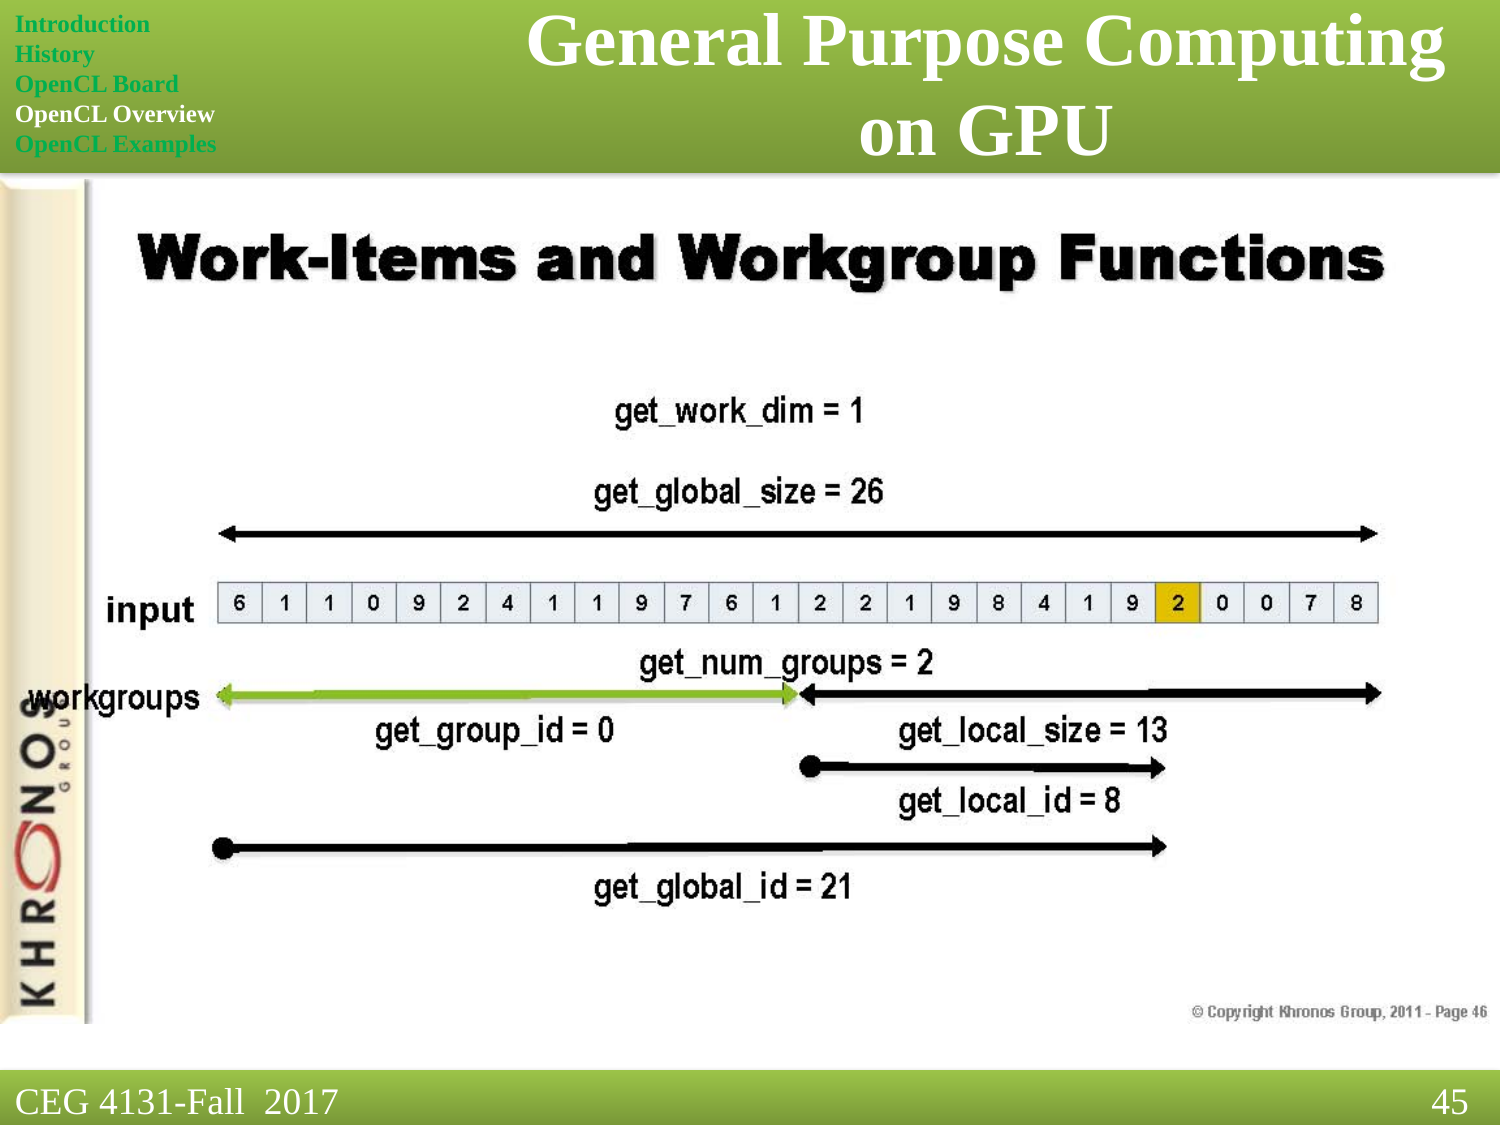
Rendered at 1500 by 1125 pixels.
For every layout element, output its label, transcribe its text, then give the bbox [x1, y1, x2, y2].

text_box Introduction History OpenCL Board OpenCL Overview OpenCL Examples [0, 0, 455, 165]
picture [0, 179, 1500, 1024]
